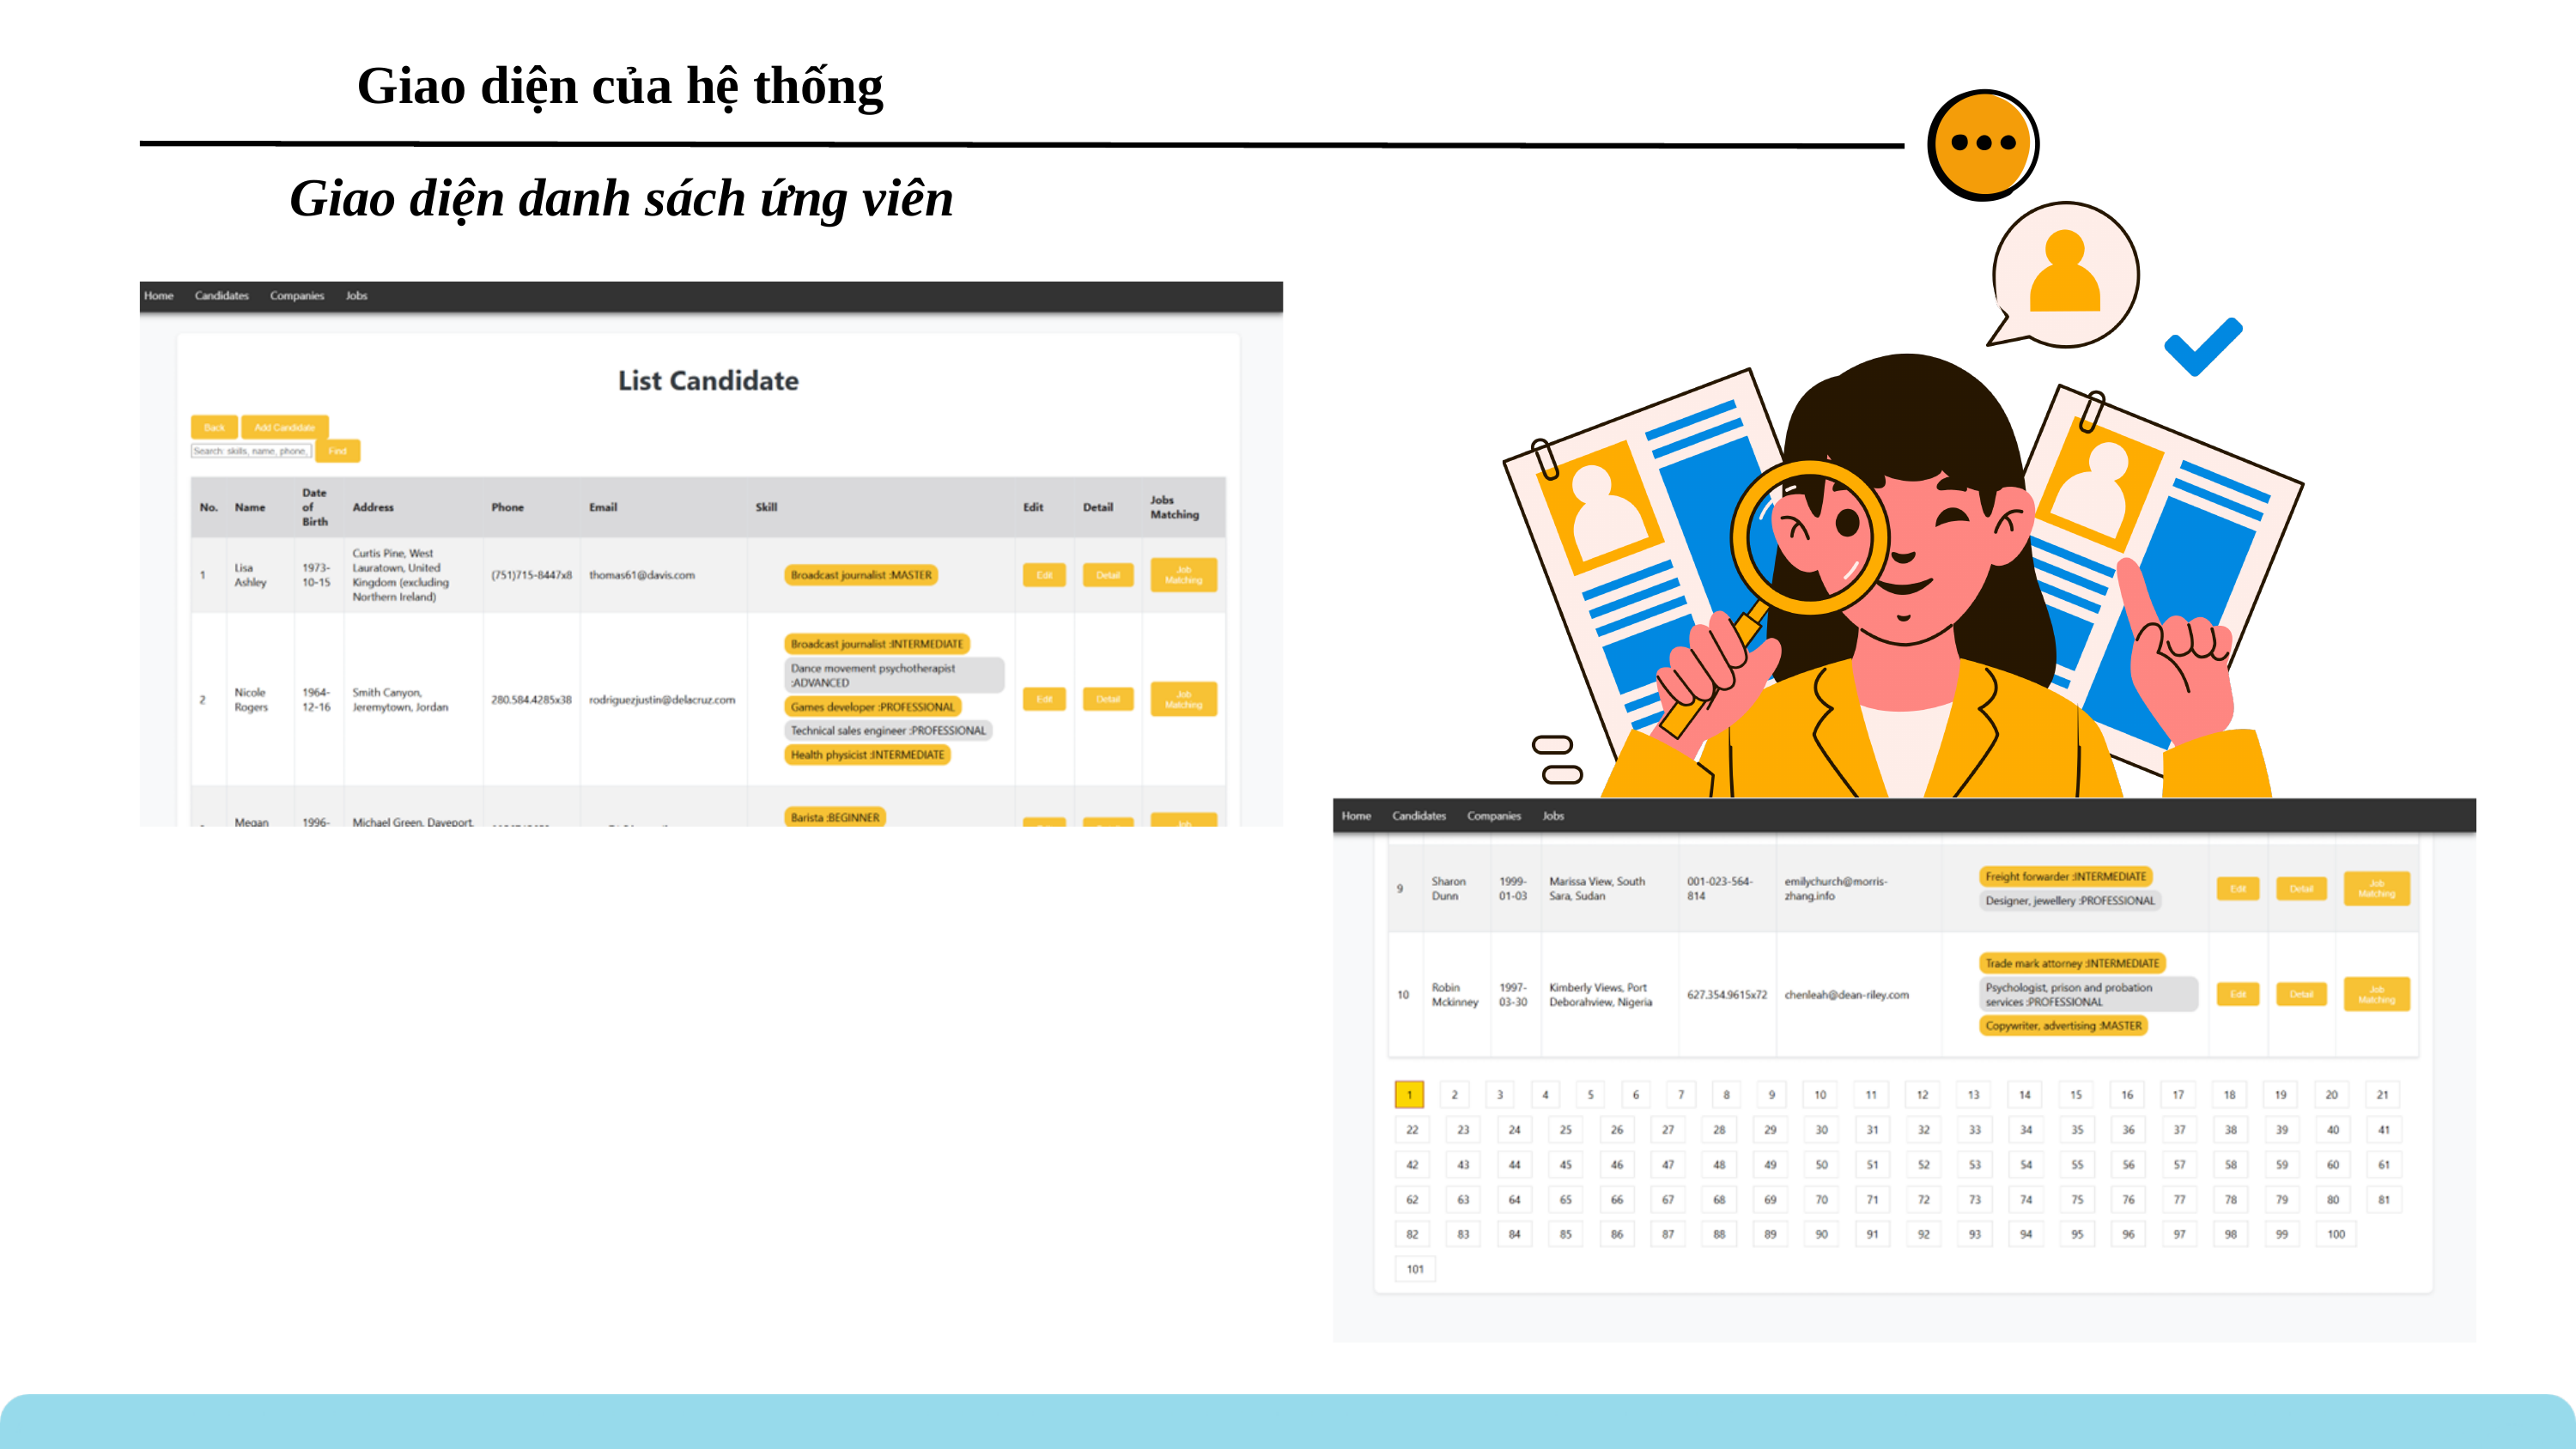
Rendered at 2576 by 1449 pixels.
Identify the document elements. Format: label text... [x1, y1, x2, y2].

text_box [0, 1394, 2576, 1449]
text_box [139, 282, 1284, 827]
text_box [1925, 88, 2050, 201]
text_box Giao diện của hệ thống [144, 39, 1111, 114]
text_box Giao diện danh sách ứng viên [139, 151, 1106, 227]
text_box [1333, 797, 2476, 1343]
text_box [1502, 201, 2307, 797]
